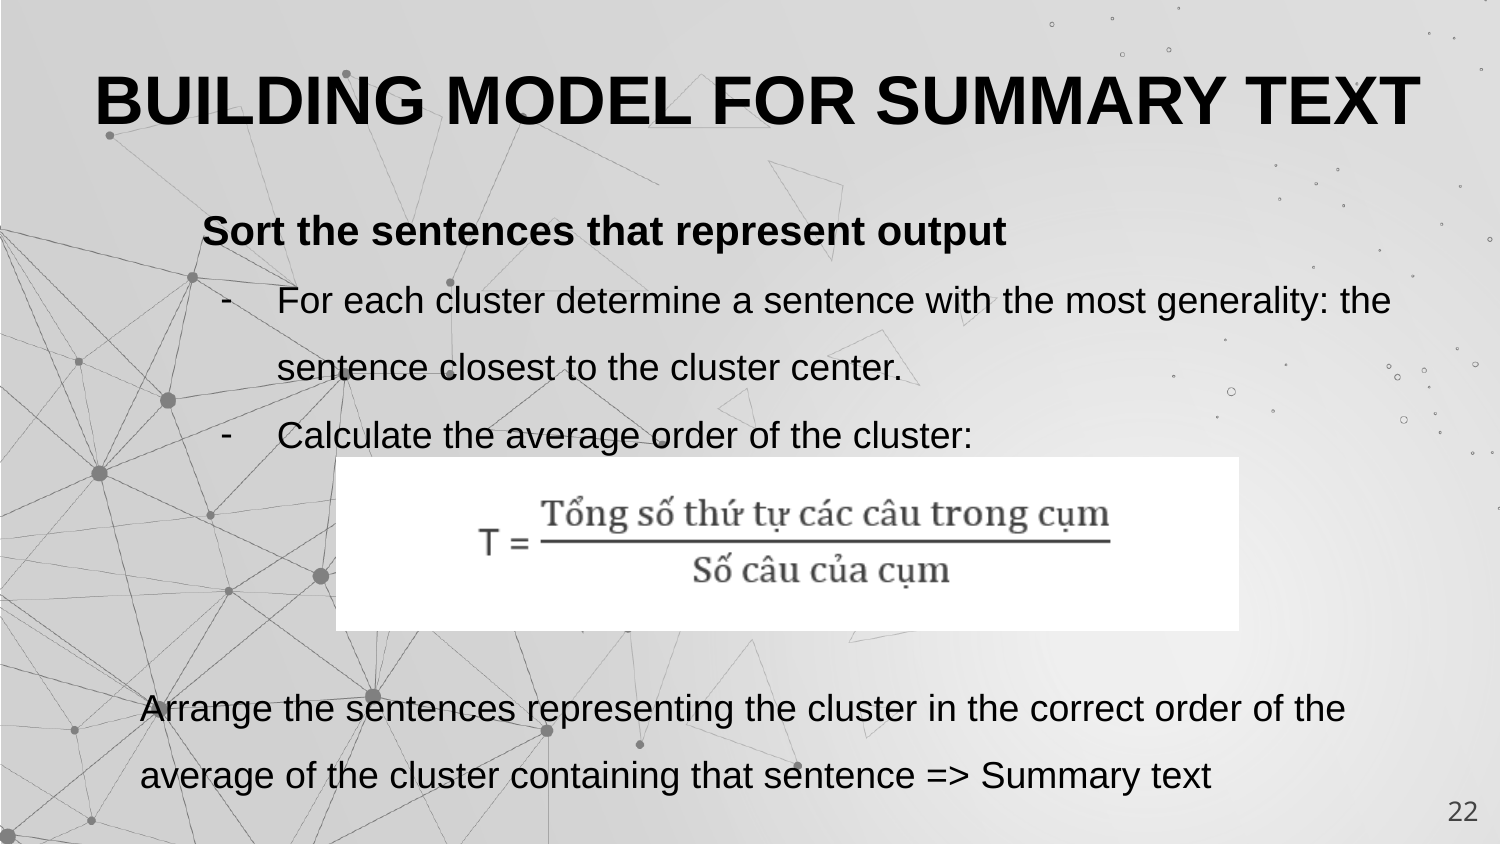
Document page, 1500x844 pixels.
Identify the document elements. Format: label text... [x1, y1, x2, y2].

picture [0, 0, 1500, 844]
text_box Arrange the sentences representing the cluster in the correct order of the average of the cluster containing that sentence => Summary text [124, 646, 1389, 812]
title BUILDING MODEL FOR SUMMARY TEXT [4, 13, 1496, 153]
slide_number ‹#› [1403, 779, 1494, 844]
text_box Sort the sentences that represent output For each cluster determine a sentence with the most generality: the sentence closest to the cluster center. Calculate the average order of the cluster: [186, 163, 1425, 539]
text_box [111, 188, 186, 265]
